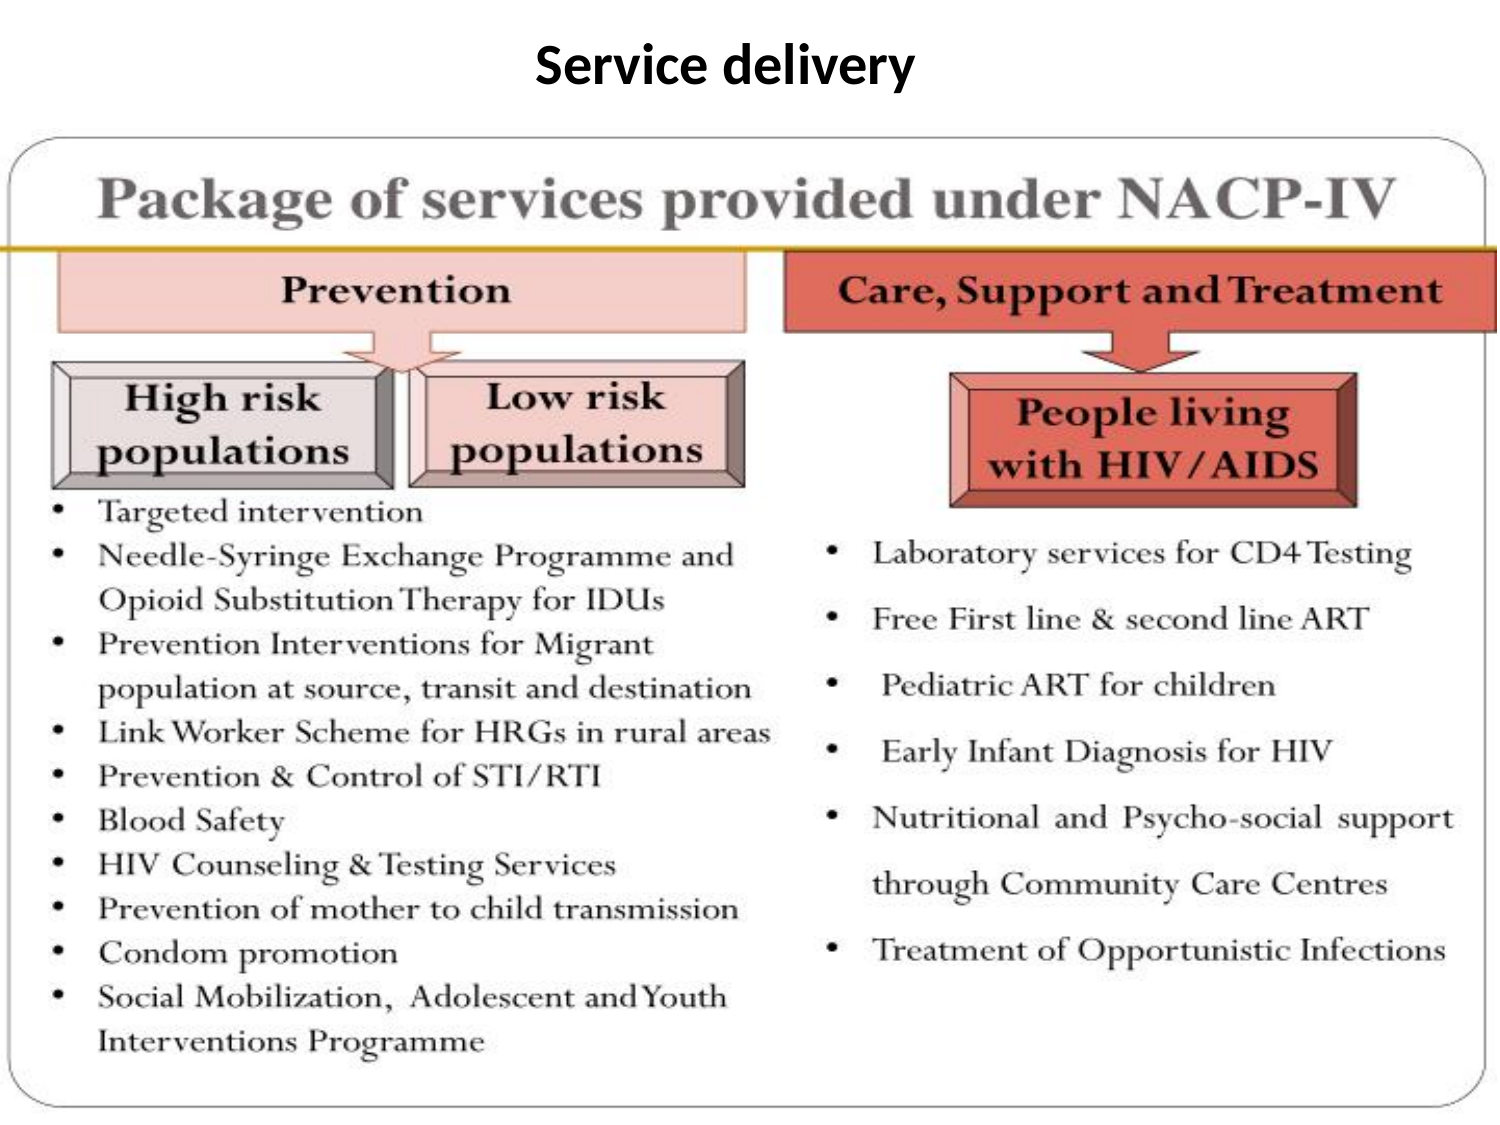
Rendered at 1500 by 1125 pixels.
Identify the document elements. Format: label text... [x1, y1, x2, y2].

picture [0, 127, 1497, 1121]
text_box Service delivery [123, 19, 1329, 126]
